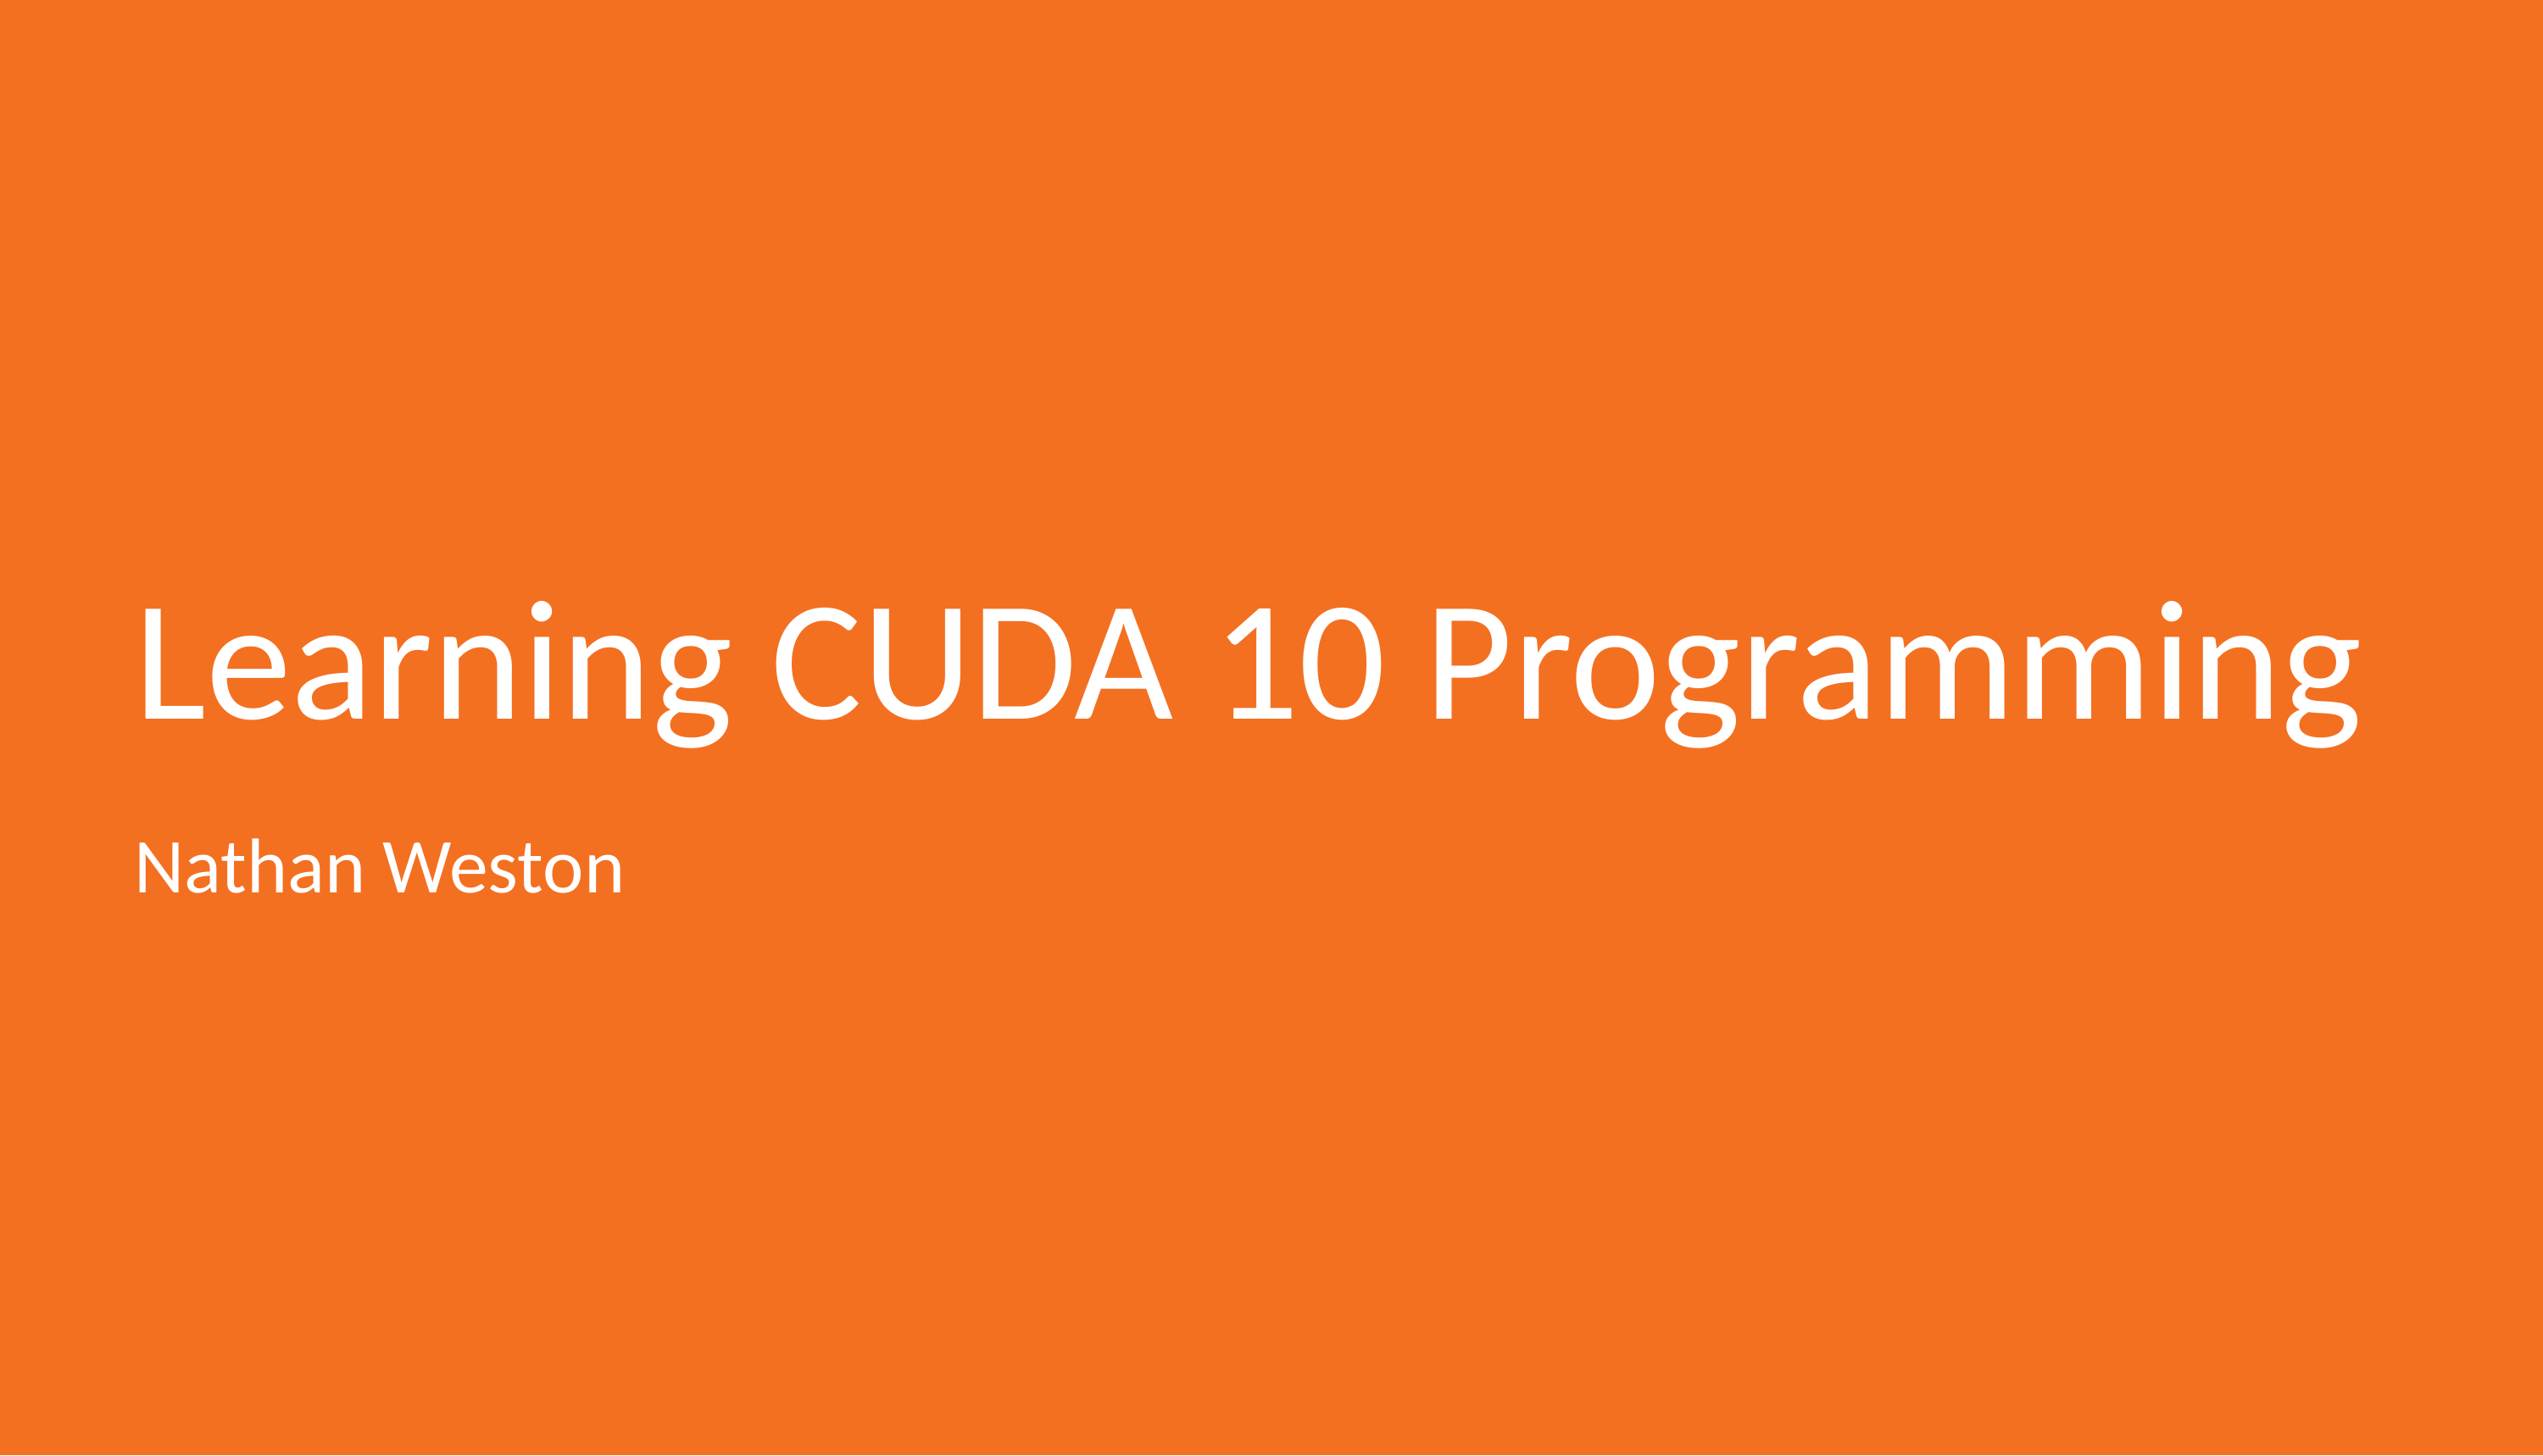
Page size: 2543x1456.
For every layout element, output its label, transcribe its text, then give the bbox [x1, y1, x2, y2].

subtitle Nathan Weston [109, 789, 2396, 912]
title Learning CUDA 10 Programming [109, 514, 2416, 780]
